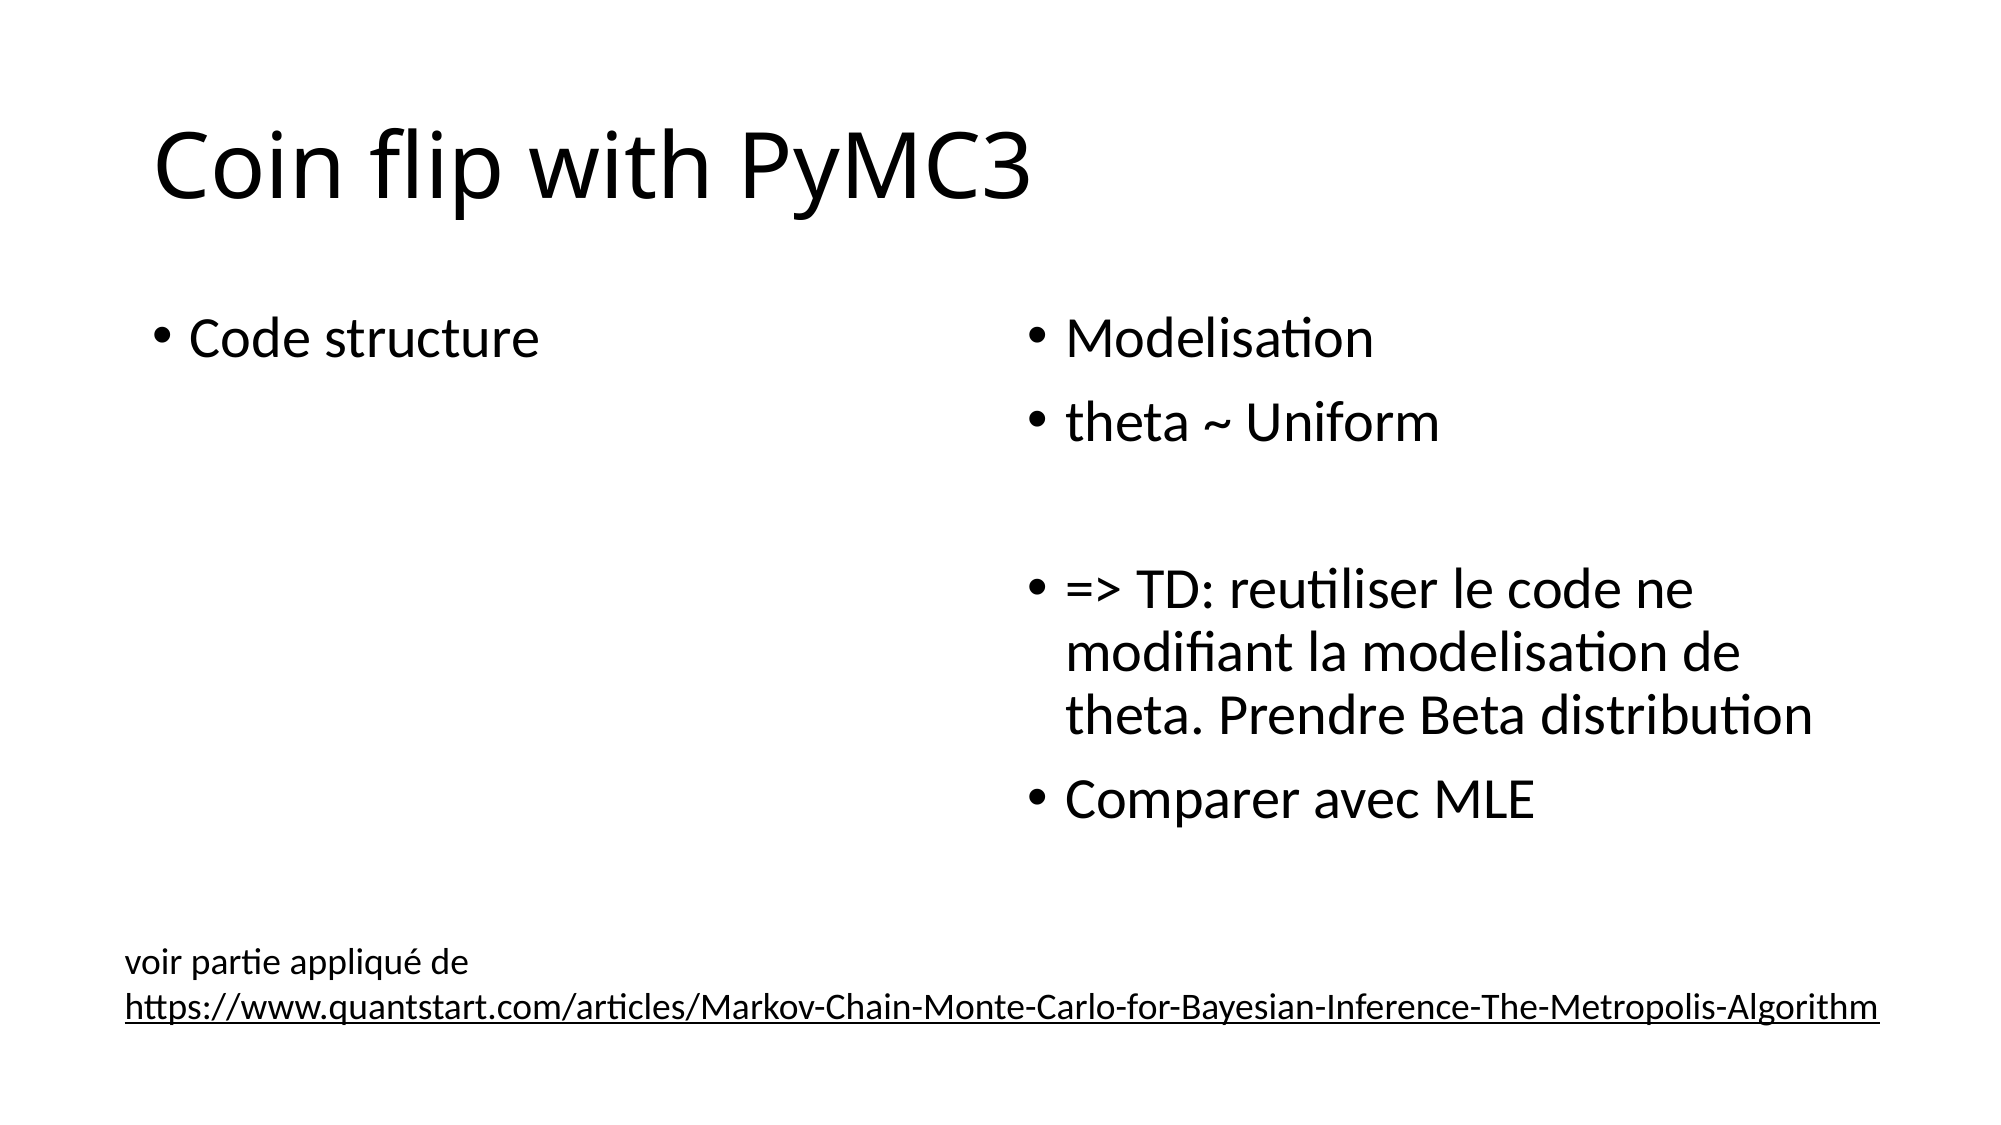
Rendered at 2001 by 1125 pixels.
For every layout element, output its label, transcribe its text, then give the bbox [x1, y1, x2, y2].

list Modelisation theta ~ Uniform => TD: reutiliser le code ne modifiant la modelisation de theta. Prendre Beta distribution Comparer avec MLE [1012, 299, 1863, 929]
title Coin flip with PyMC3 [137, 59, 1863, 278]
list Code structure [137, 299, 988, 929]
text_box voir partie appliqué de https://www.quantstart.com/articles/Markov-Chain-Monte-Carlo-for-Bayesian-Inference-The-Metropolis-Algorithm [109, 929, 1904, 1035]
